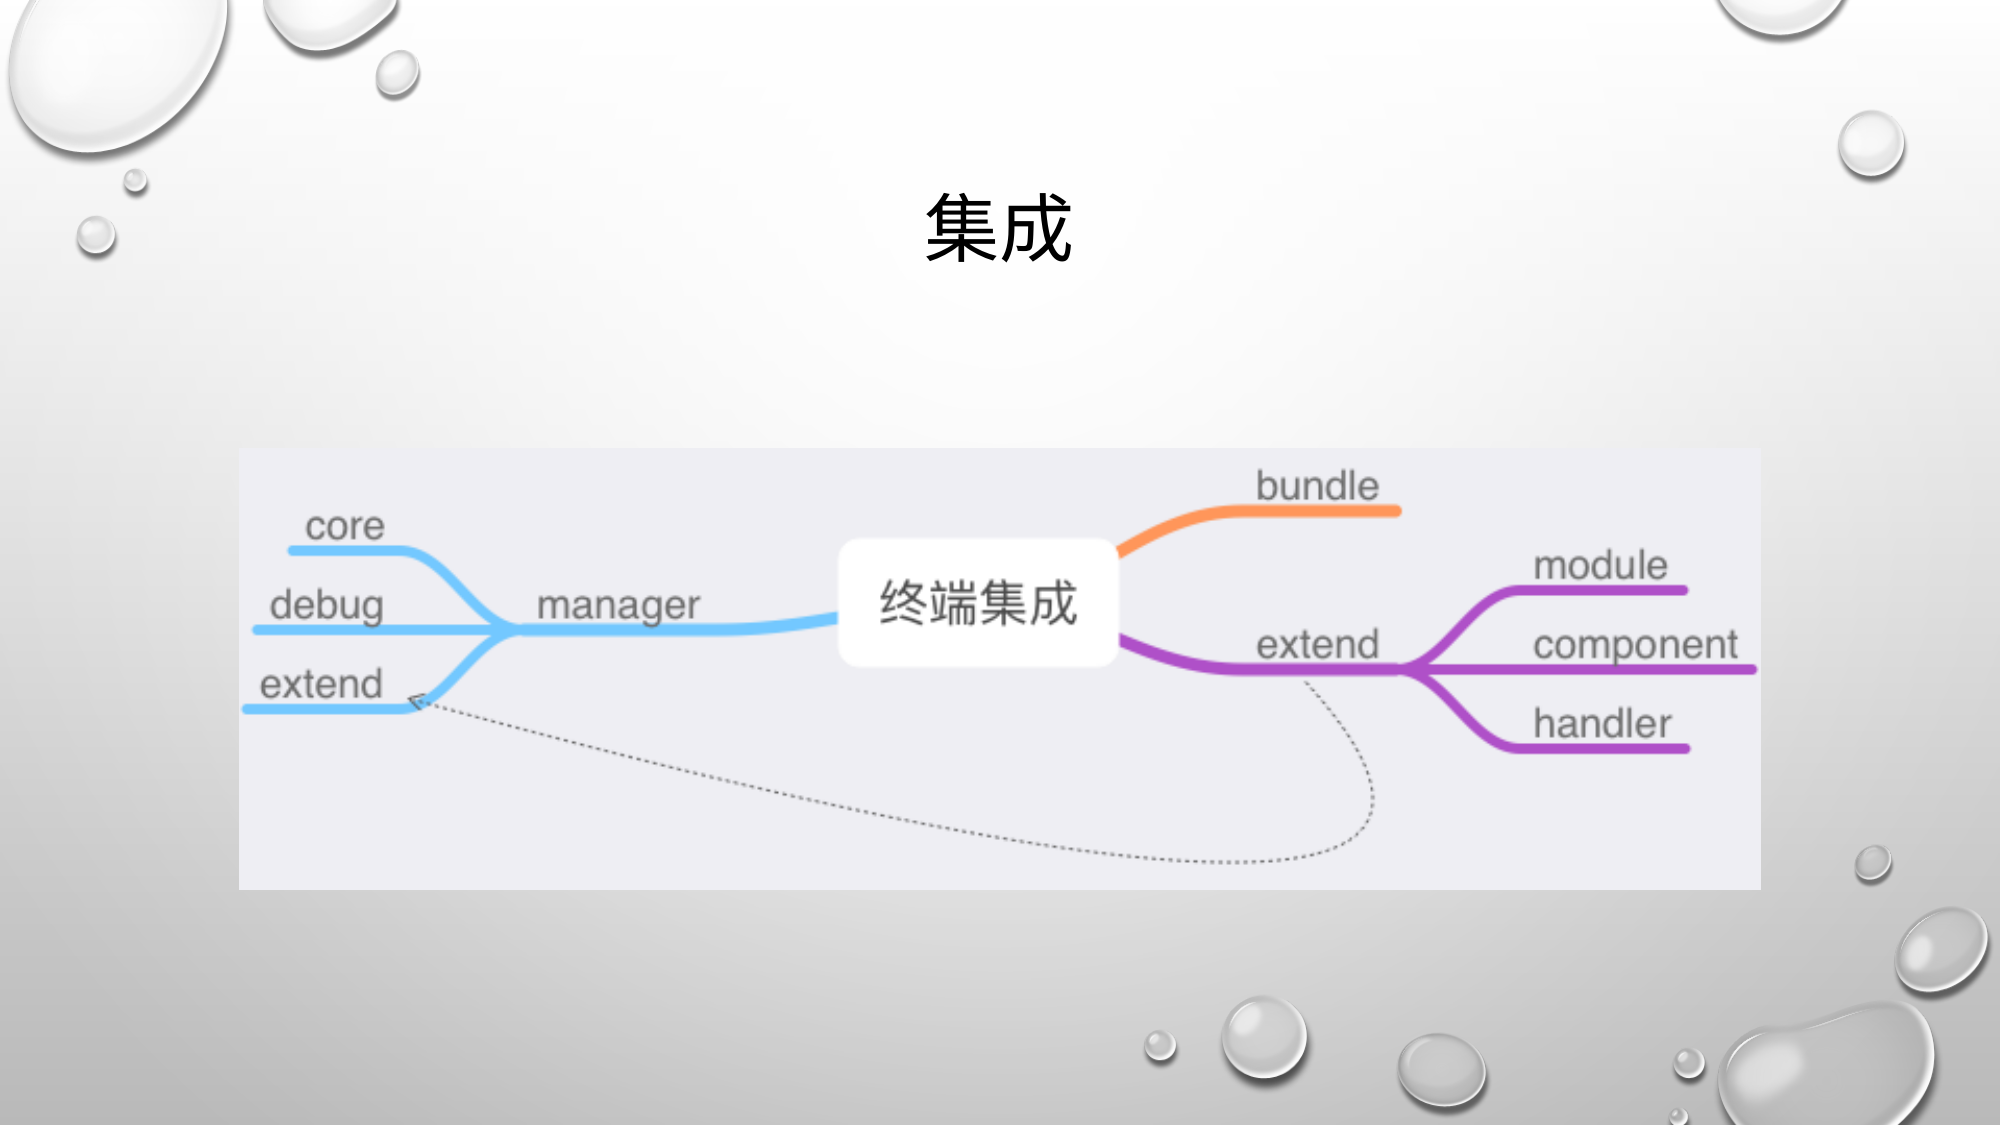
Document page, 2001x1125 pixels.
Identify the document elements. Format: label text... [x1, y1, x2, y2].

picture [0, 0, 2000, 1125]
title 集成 [149, 101, 1851, 364]
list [239, 448, 1761, 891]
